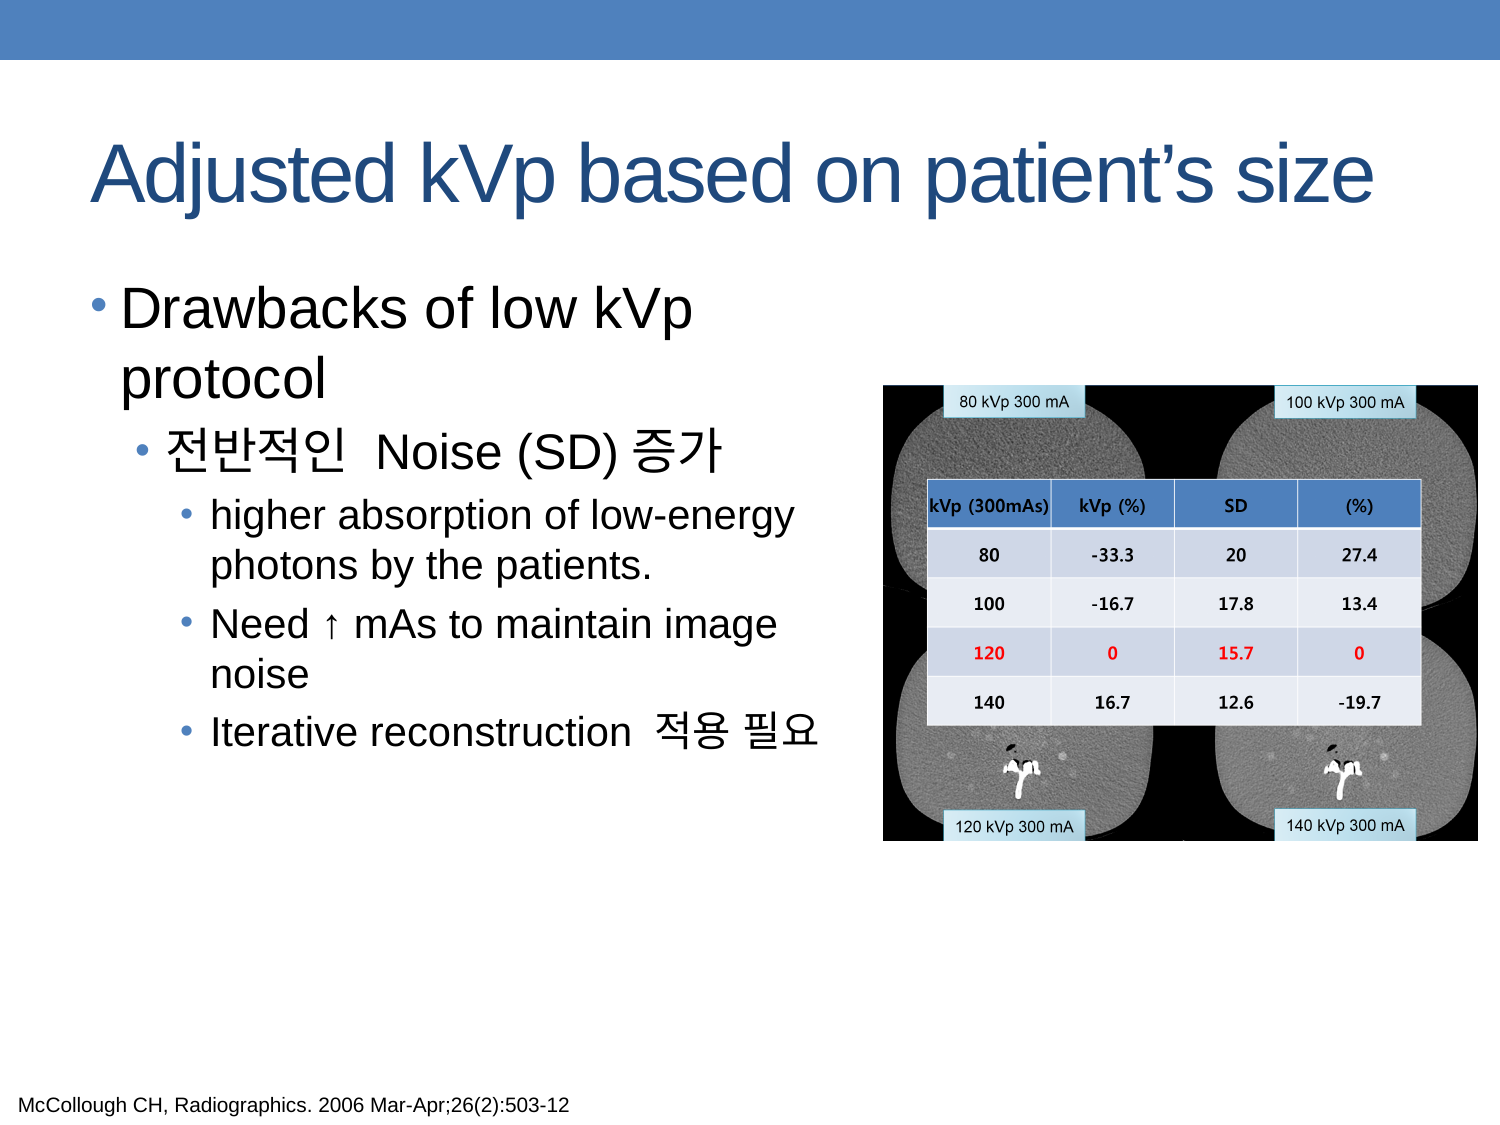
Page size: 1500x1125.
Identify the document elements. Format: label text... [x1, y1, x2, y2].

picture [883, 385, 1478, 842]
list Drawbacks of low kVp protocol 전반적인 Noise (SD)증가 higher absorption of low-energy photons by the patients. Need ↑ mAs to maintain image noise Iterative reconstruction 적용 필요 [75, 262, 861, 1063]
text_box McCollough CH, Radiographics. 2006 Mar-Apr;26(2):503-12 [3, 1084, 585, 1125]
title Adjusted kVp based on patient’s size [75, 87, 1425, 250]
